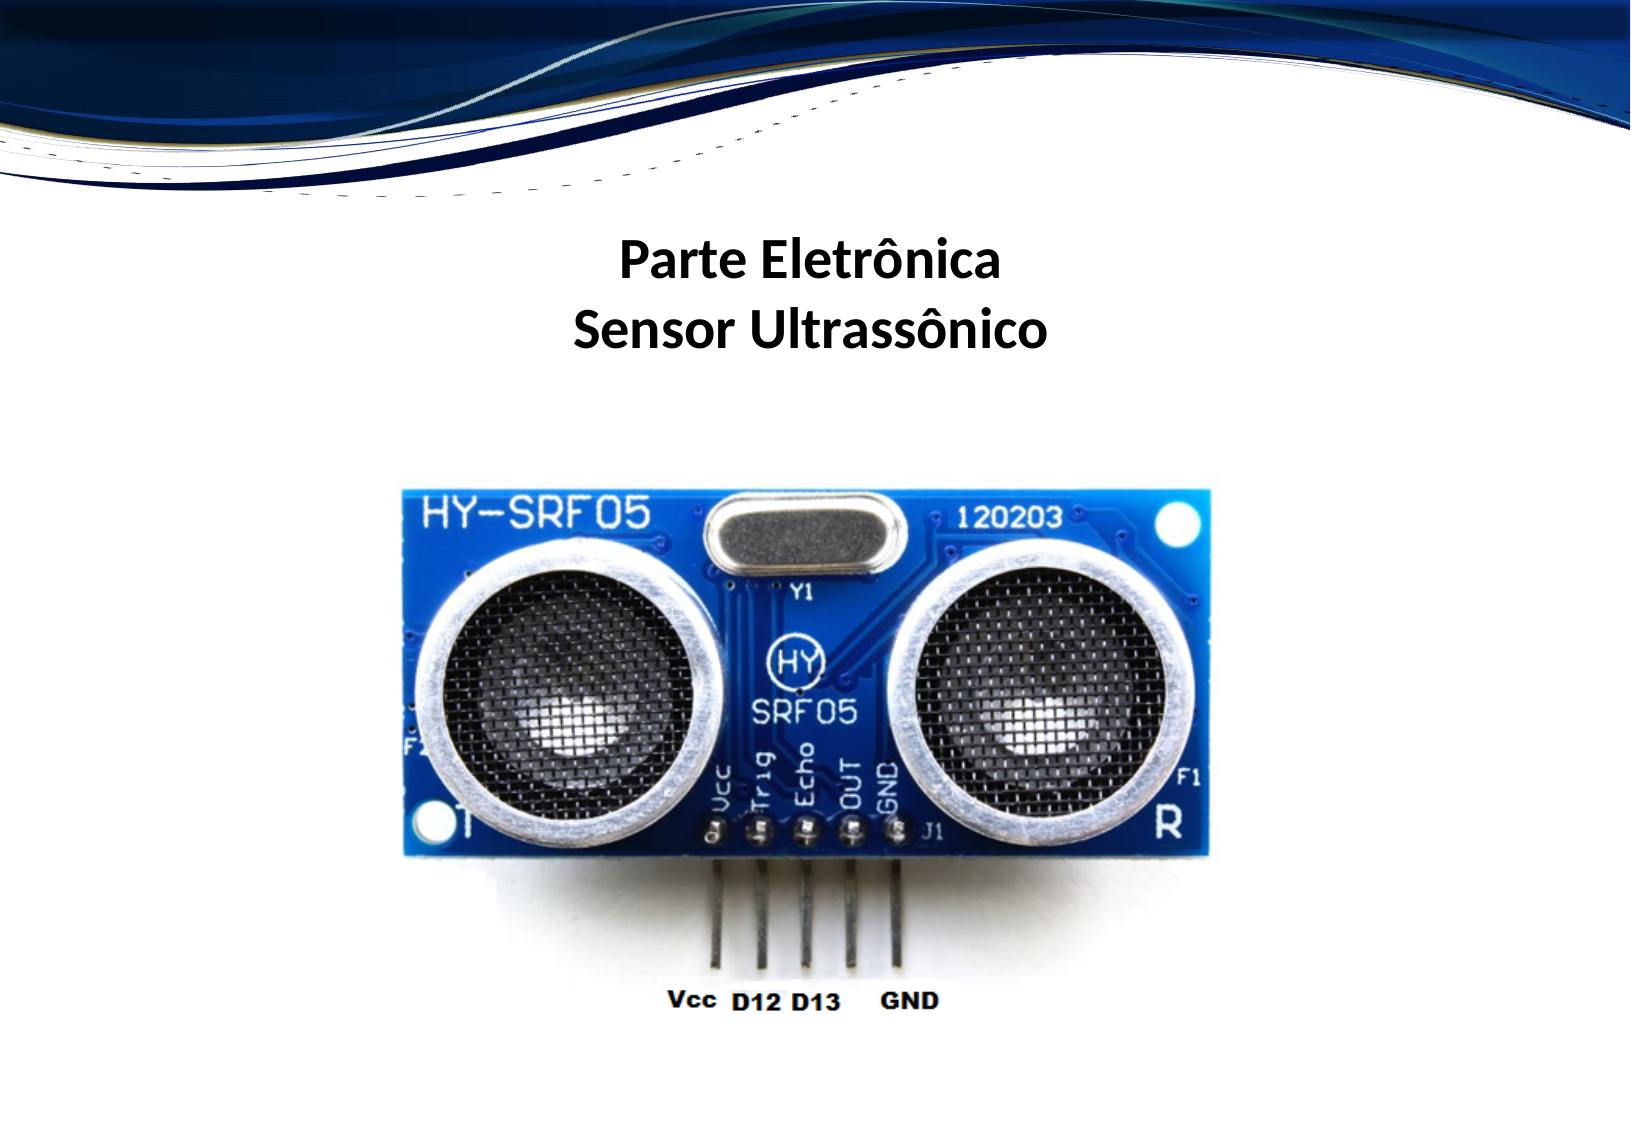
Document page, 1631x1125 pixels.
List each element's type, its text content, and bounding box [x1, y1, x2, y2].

picture [367, 385, 1255, 1050]
picture [0, 0, 1631, 197]
title Parte Eletrônica Sensor Ultrassônico [118, 219, 1504, 408]
